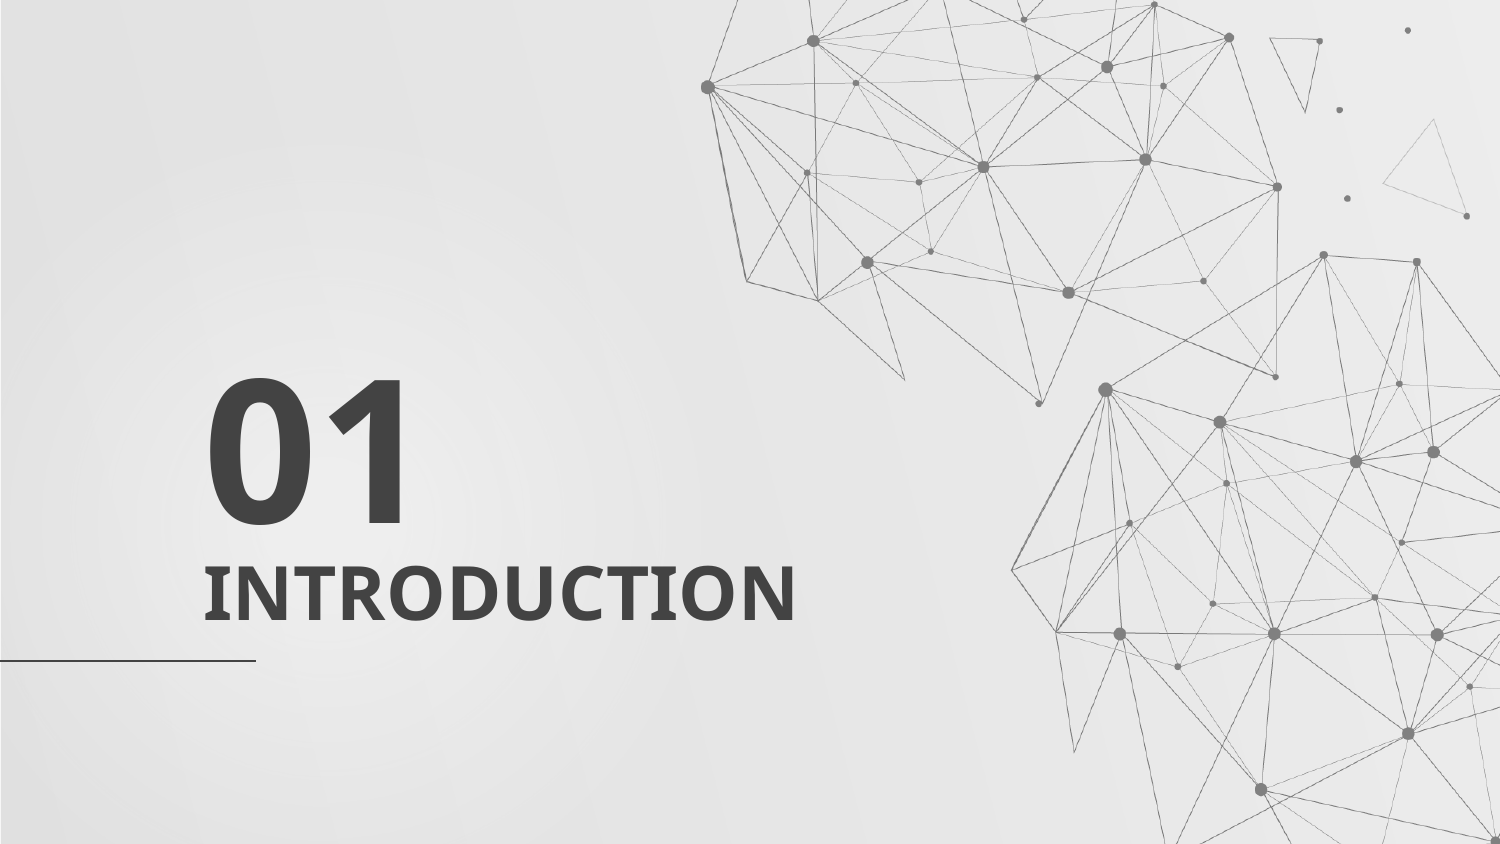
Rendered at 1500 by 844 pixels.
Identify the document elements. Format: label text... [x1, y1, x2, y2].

title 01 [188, 381, 678, 505]
picture [0, 0, 1500, 844]
title INTRODUCTION [188, 506, 1010, 674]
